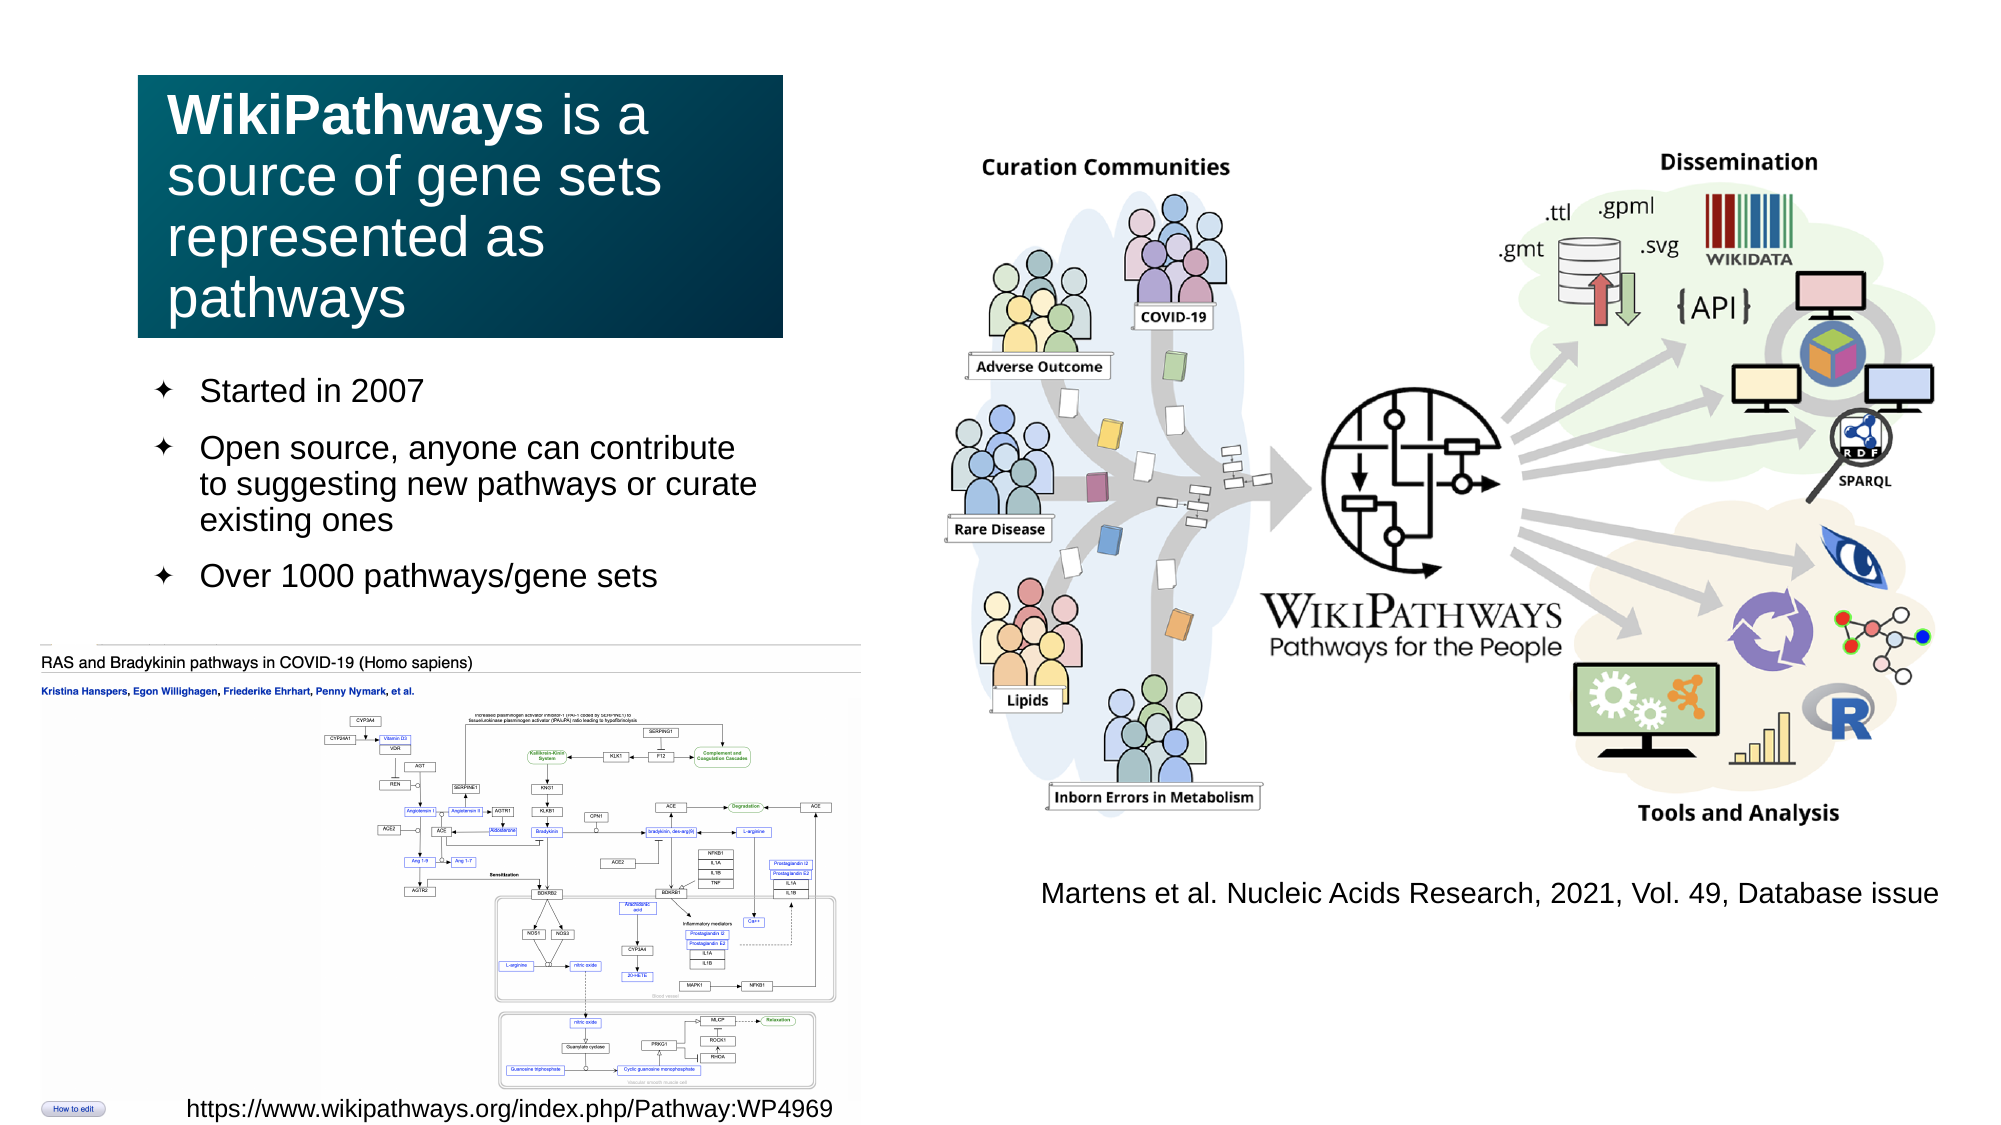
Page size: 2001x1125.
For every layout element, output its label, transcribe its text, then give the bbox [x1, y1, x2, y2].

list Started in 2007 Open source, anyone can contribute to suggesting new pathways or curate existing ones Over 1000 pathways/gene sets [137, 366, 783, 644]
picture [40, 644, 861, 1125]
title WikiPathways is a source of gene sets represented as pathways [137, 75, 783, 338]
picture [906, 126, 1969, 847]
text_box Martens et al. Nucleic Acids Research, 2021, Vol. 49, Database issue [1026, 847, 1177, 967]
